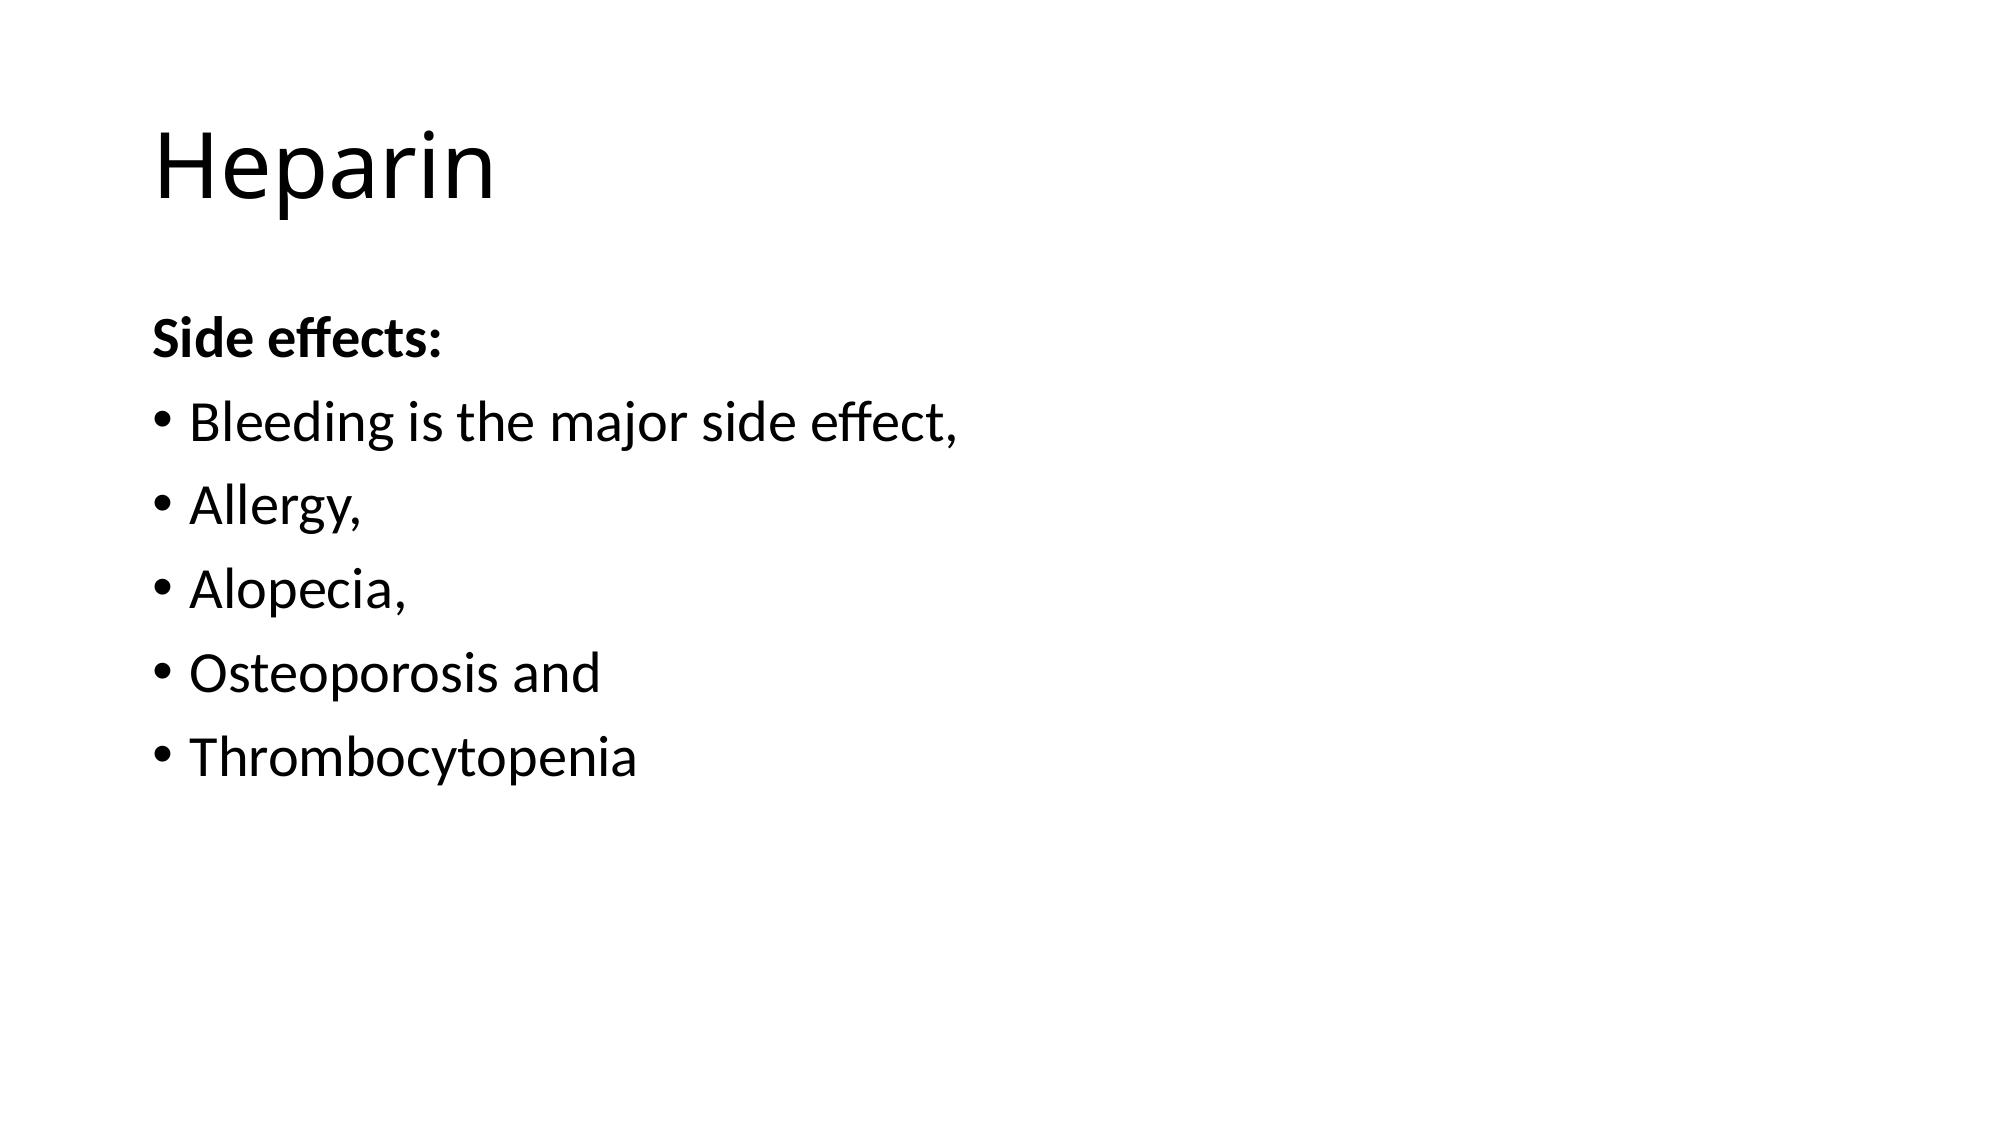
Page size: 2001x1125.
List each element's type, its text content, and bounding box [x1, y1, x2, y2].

list Side effects: Bleeding is the major side effect, Allergy, Alopecia, Osteoporosis and Thrombocytopenia [137, 299, 1863, 1014]
title Heparin [137, 59, 1863, 278]
